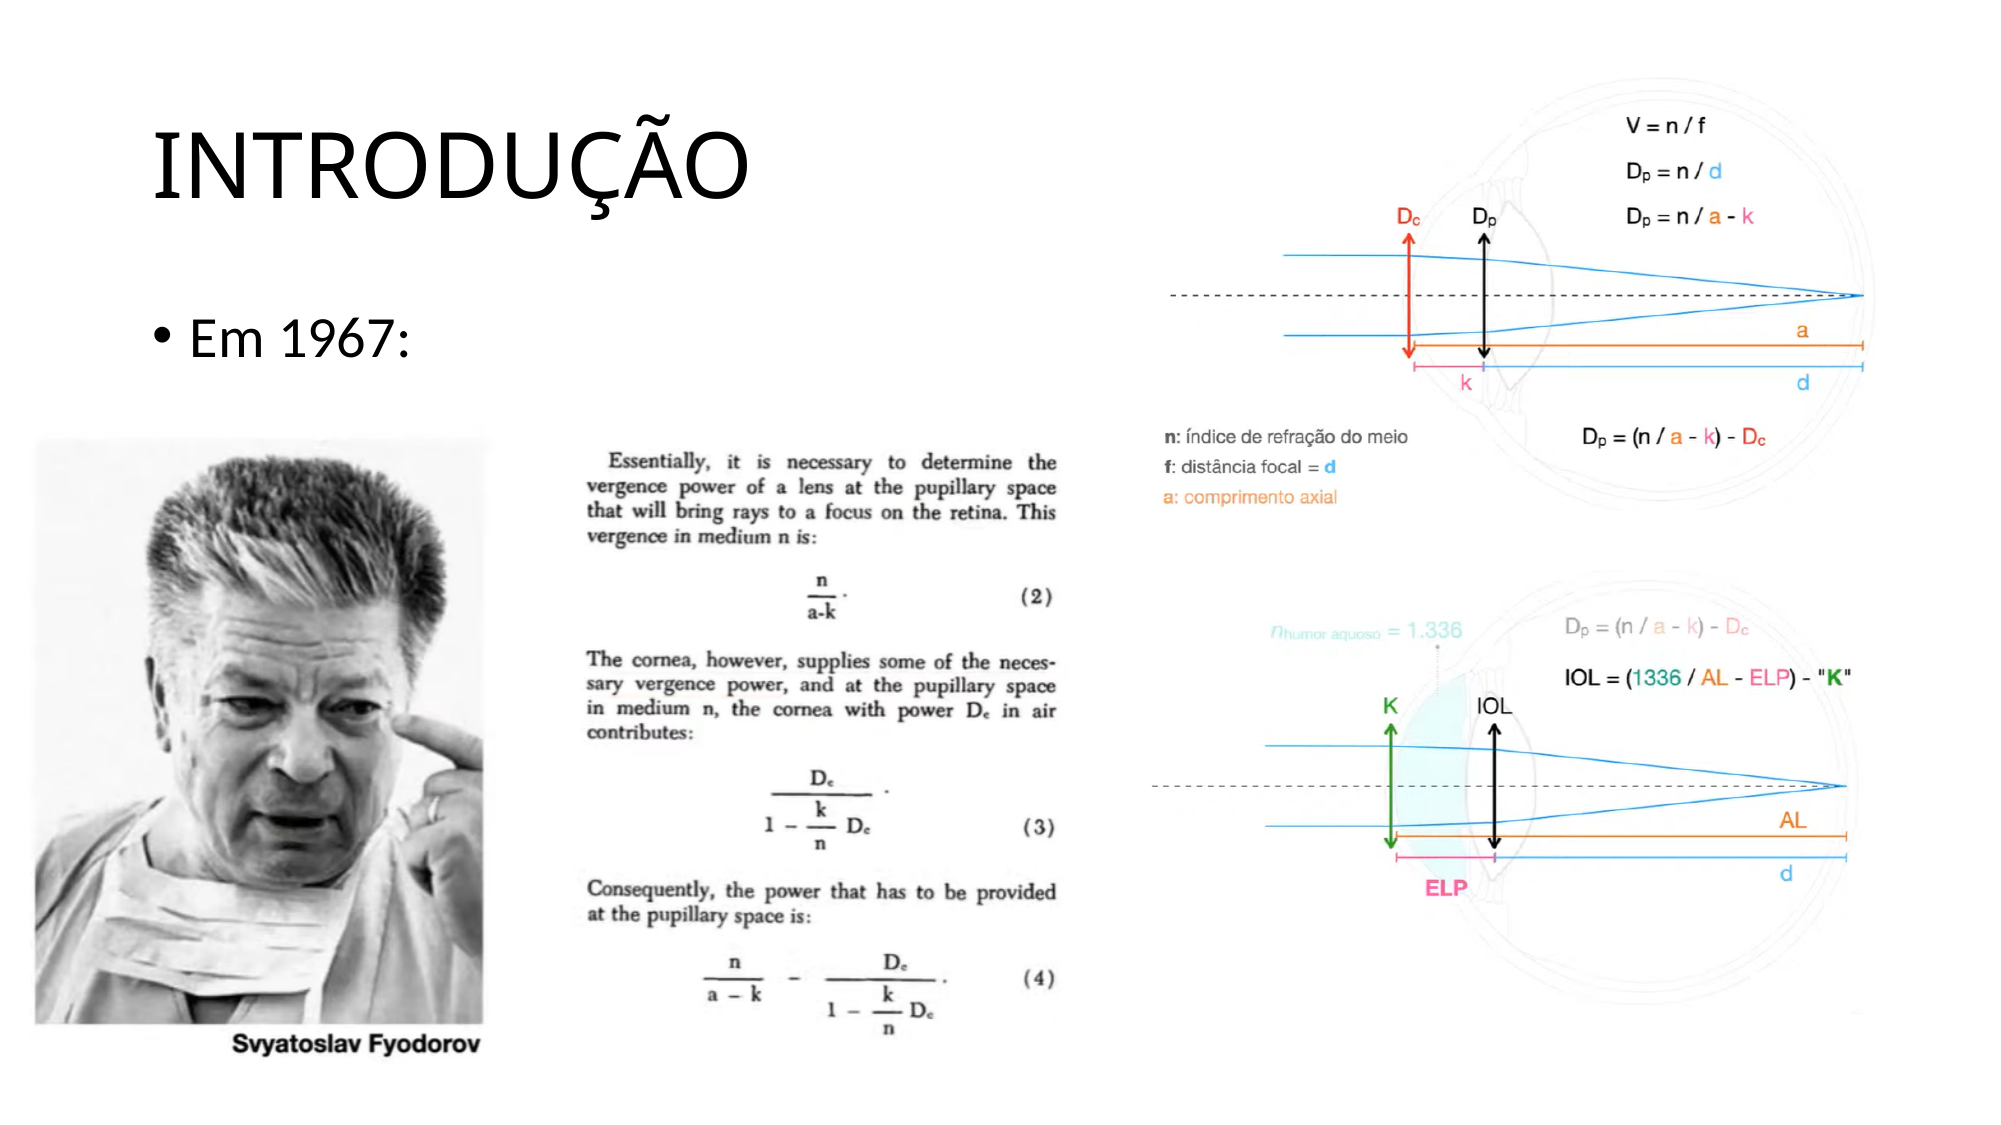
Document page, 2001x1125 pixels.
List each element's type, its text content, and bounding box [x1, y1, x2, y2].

title INTRODUÇÃO [137, 59, 1863, 278]
picture [26, 416, 1081, 1065]
list Em 1967: [137, 299, 1863, 1014]
picture [1148, 66, 1887, 510]
picture [1130, 570, 1863, 1014]
